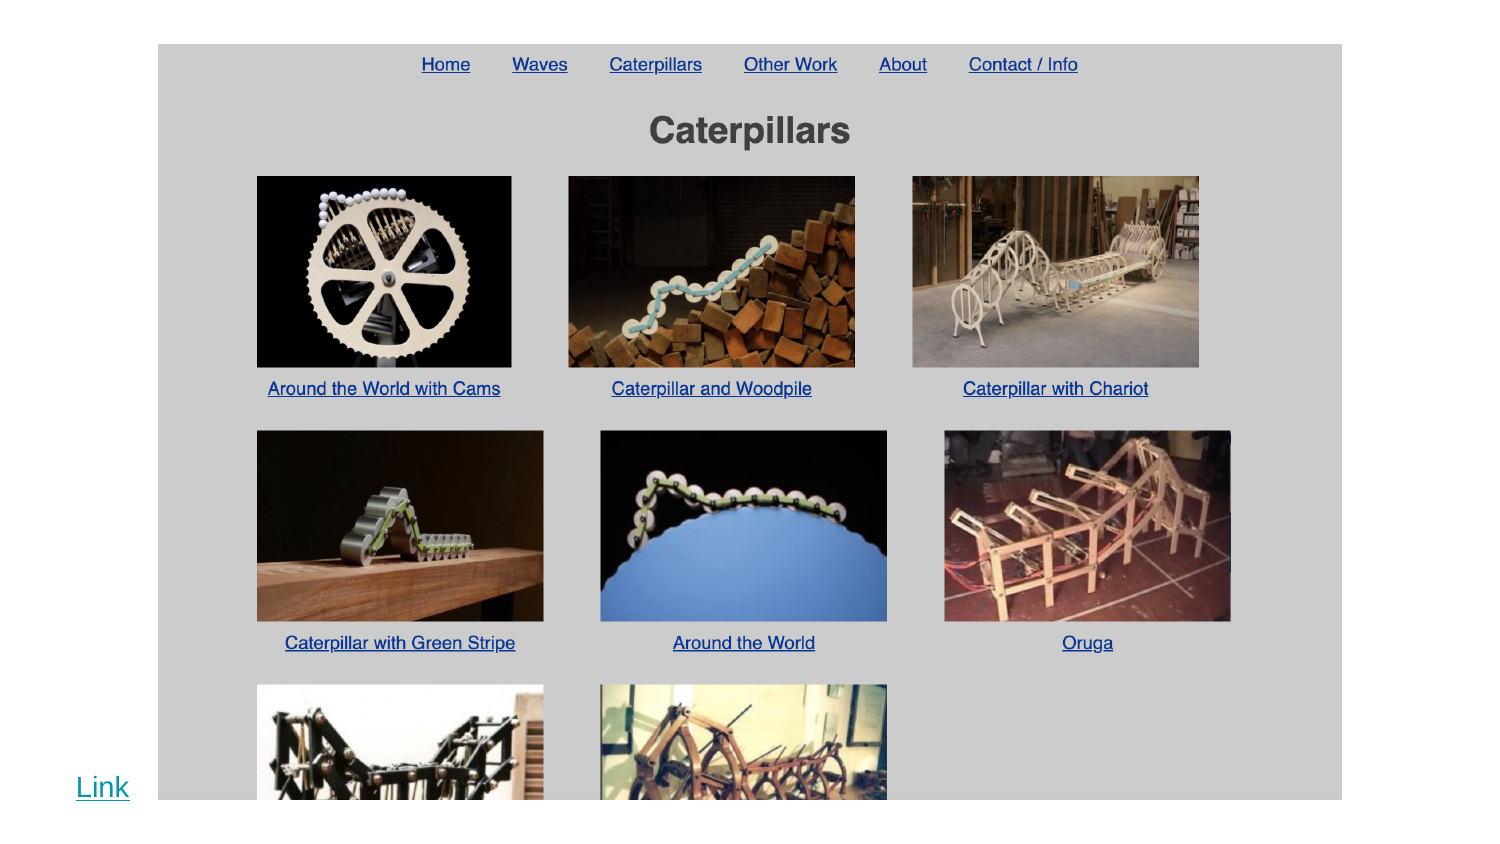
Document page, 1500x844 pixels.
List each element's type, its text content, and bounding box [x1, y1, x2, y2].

text_box Link [37, 744, 145, 819]
picture [158, 43, 1342, 800]
